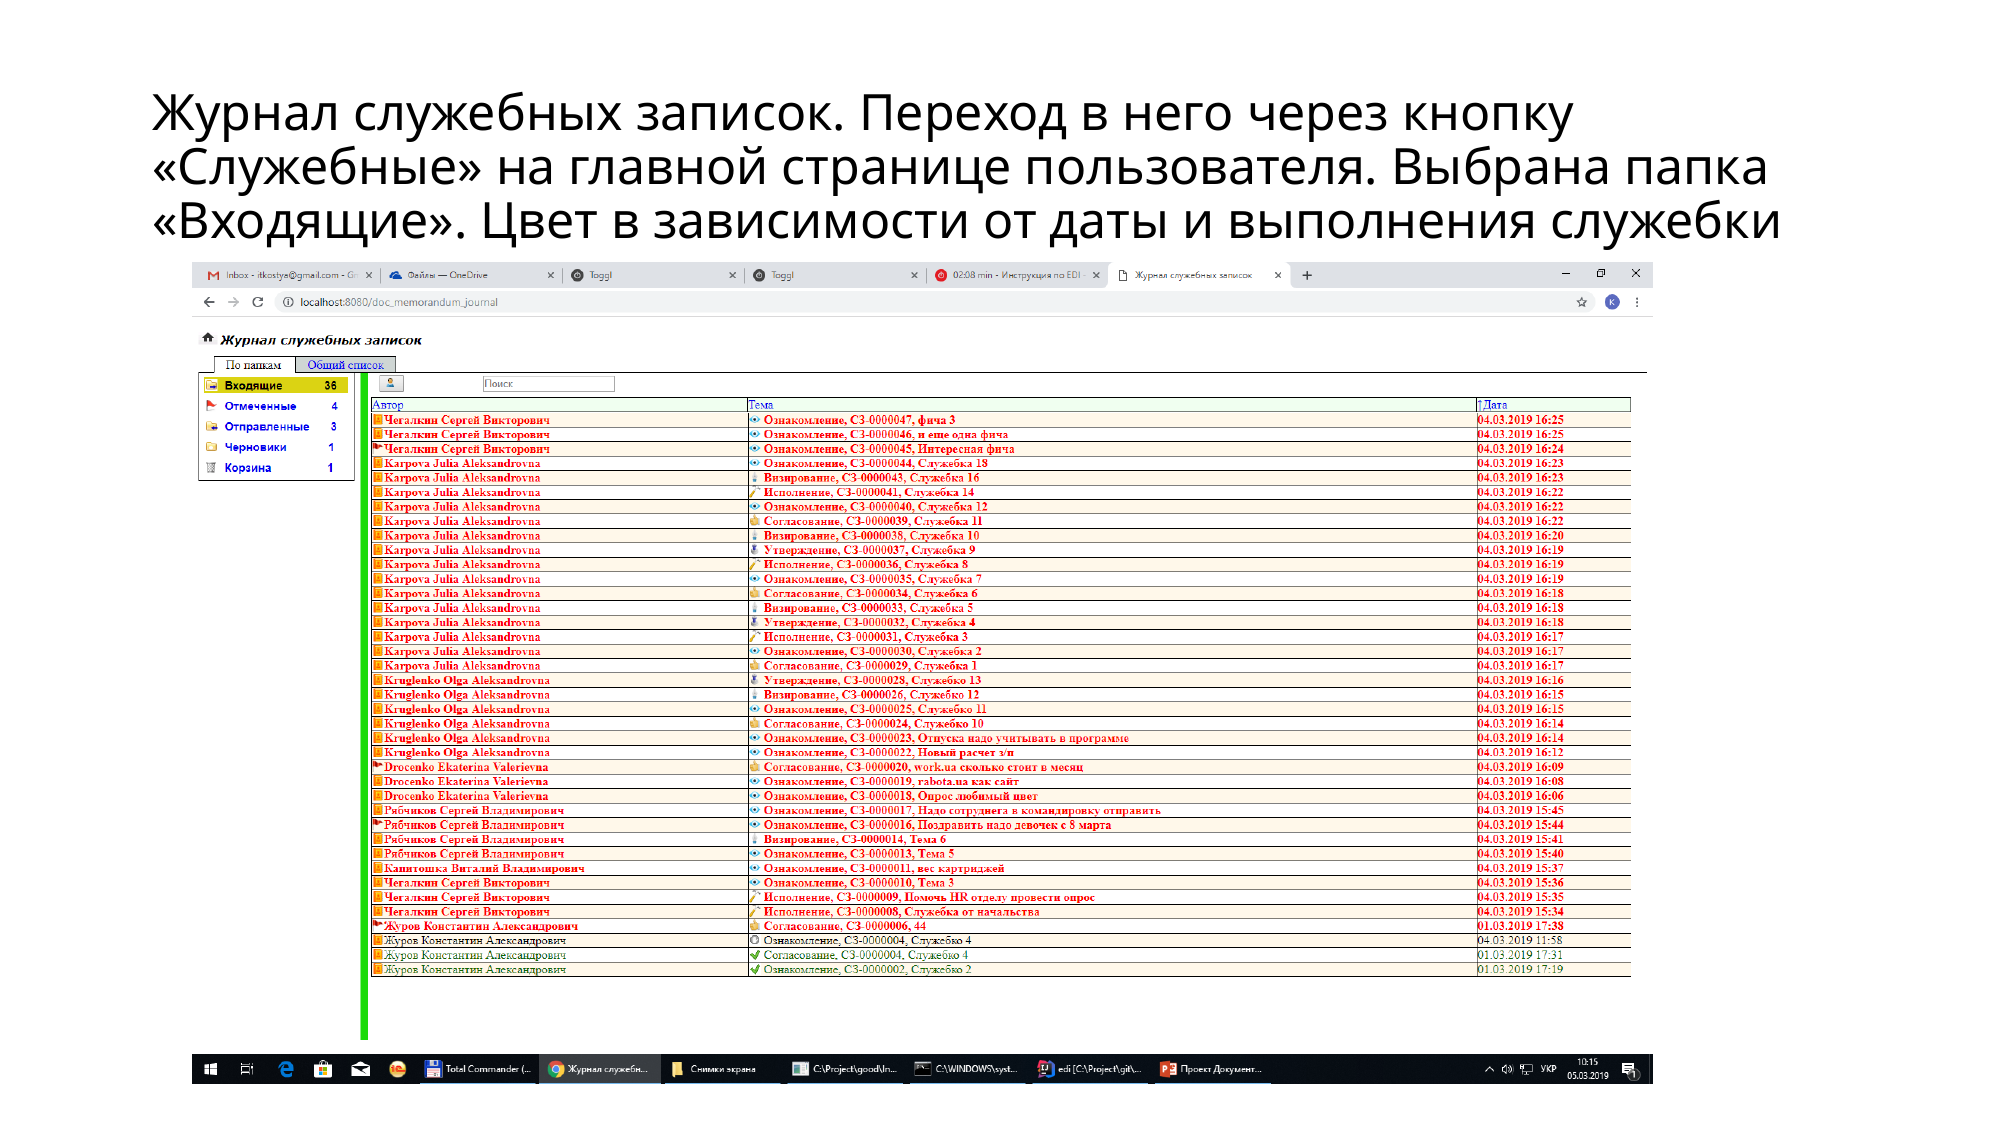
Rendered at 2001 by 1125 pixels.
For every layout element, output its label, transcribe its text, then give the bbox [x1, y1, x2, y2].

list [192, 262, 1653, 1084]
title Журнал служебных записок. Переход в него через кнопку «Служебные» на главной странице пользователя. Выбрана папка «Входящие». Цвет в зависимости от даты и выполнения служебки [137, 59, 1863, 278]
